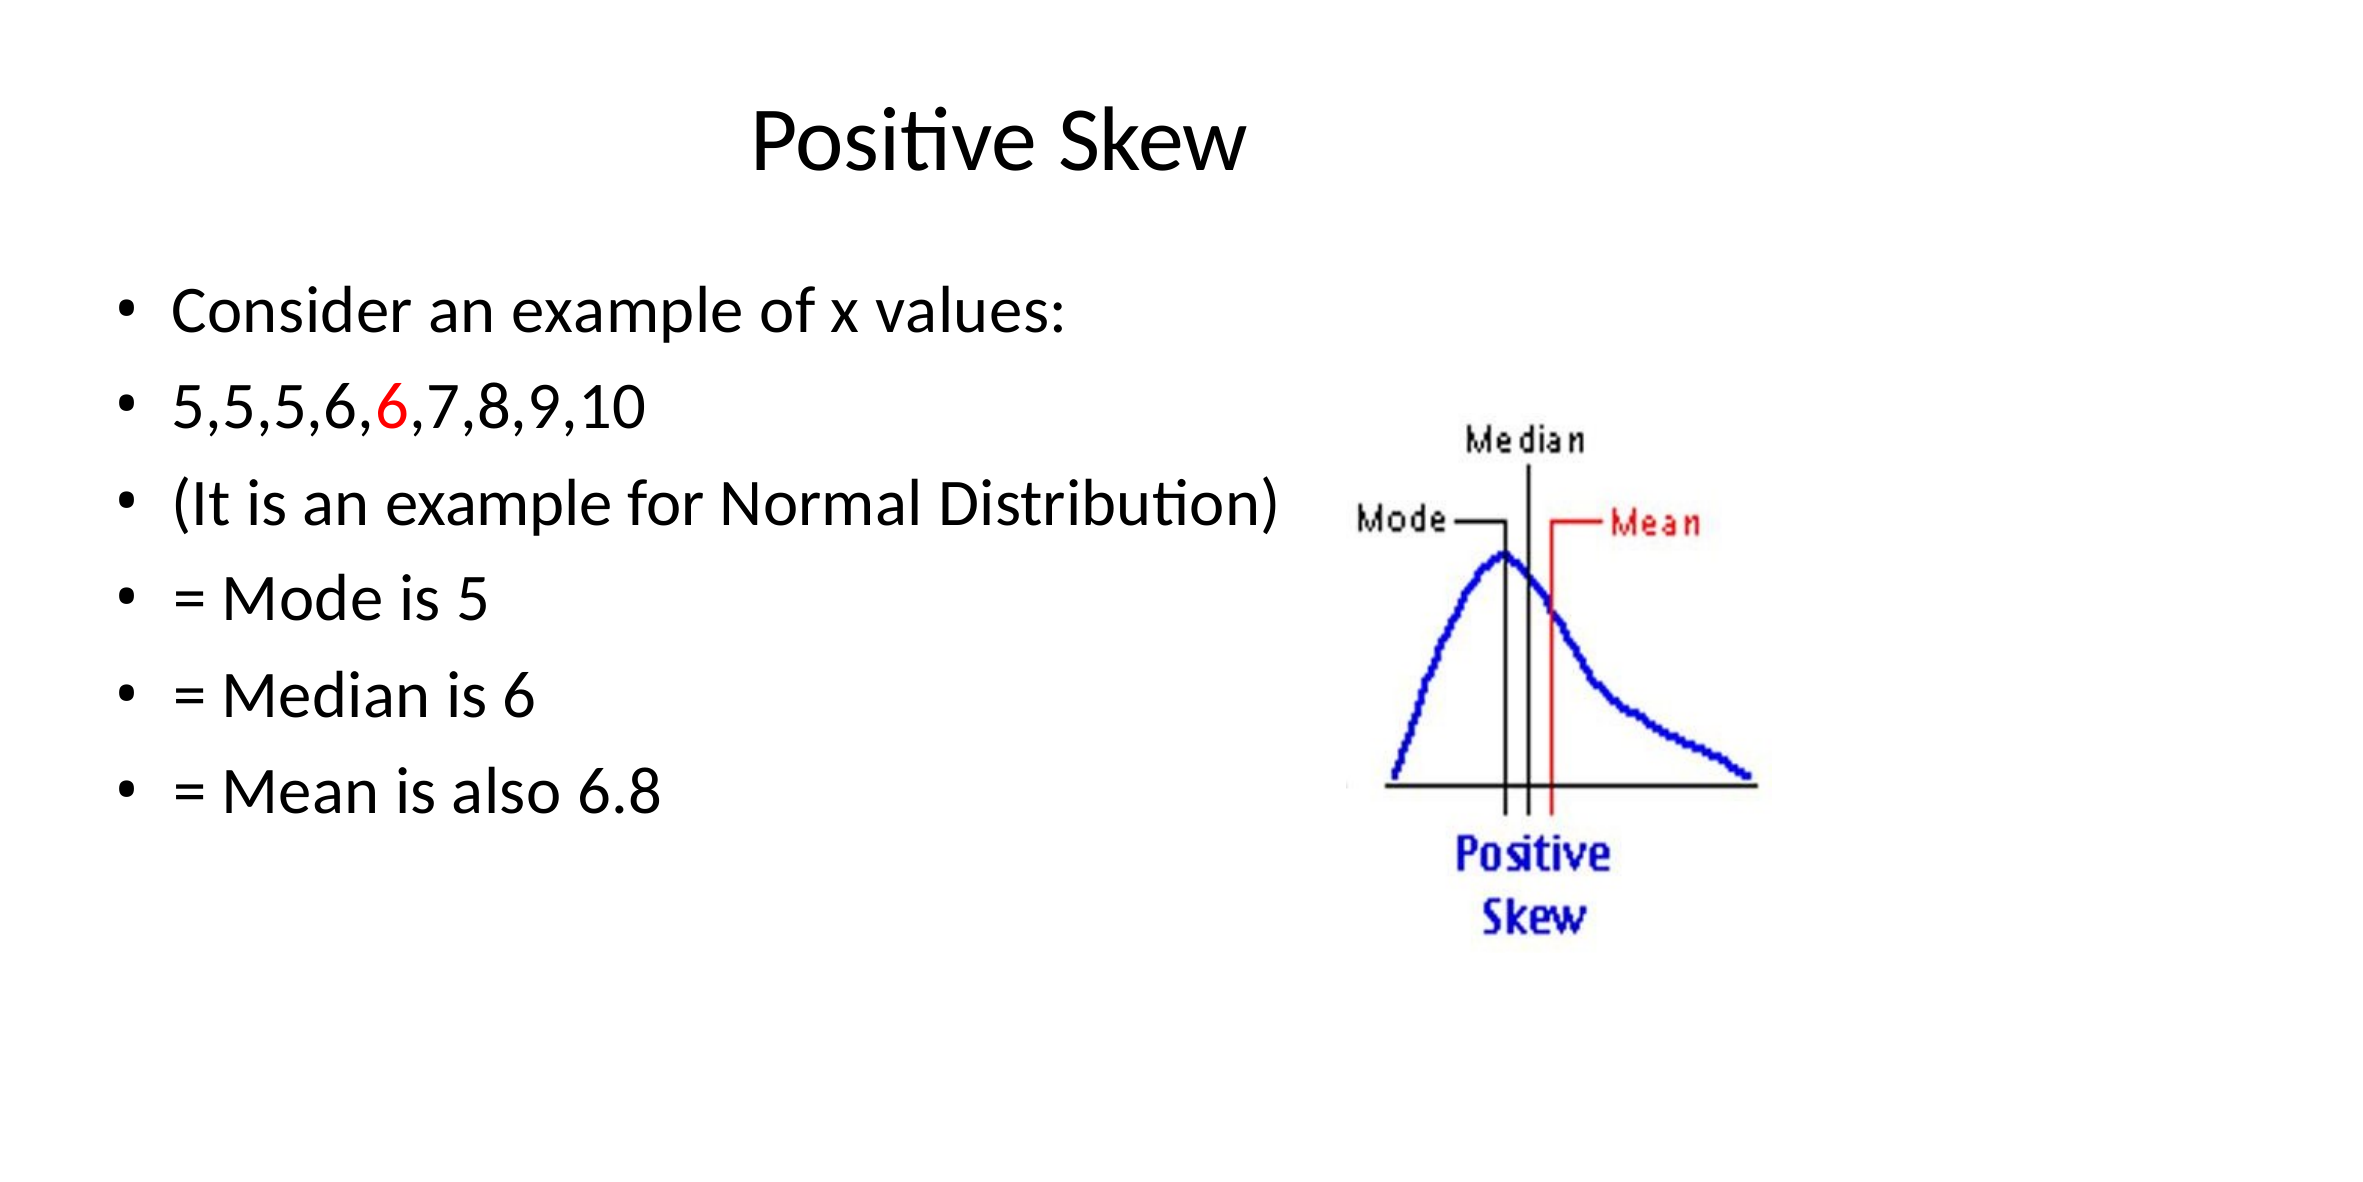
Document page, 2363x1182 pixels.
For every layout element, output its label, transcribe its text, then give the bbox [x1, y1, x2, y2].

picture [1346, 413, 1773, 954]
title Positive Skew [747, 75, 1255, 248]
text_box Consider an example of x values: 5,5,5,6,6,7,8,9,10 (It is an example for Normal Distribution) • = Mode is 5 • = Median is 6 • = Mean is also 6.8 [113, 248, 1286, 827]
